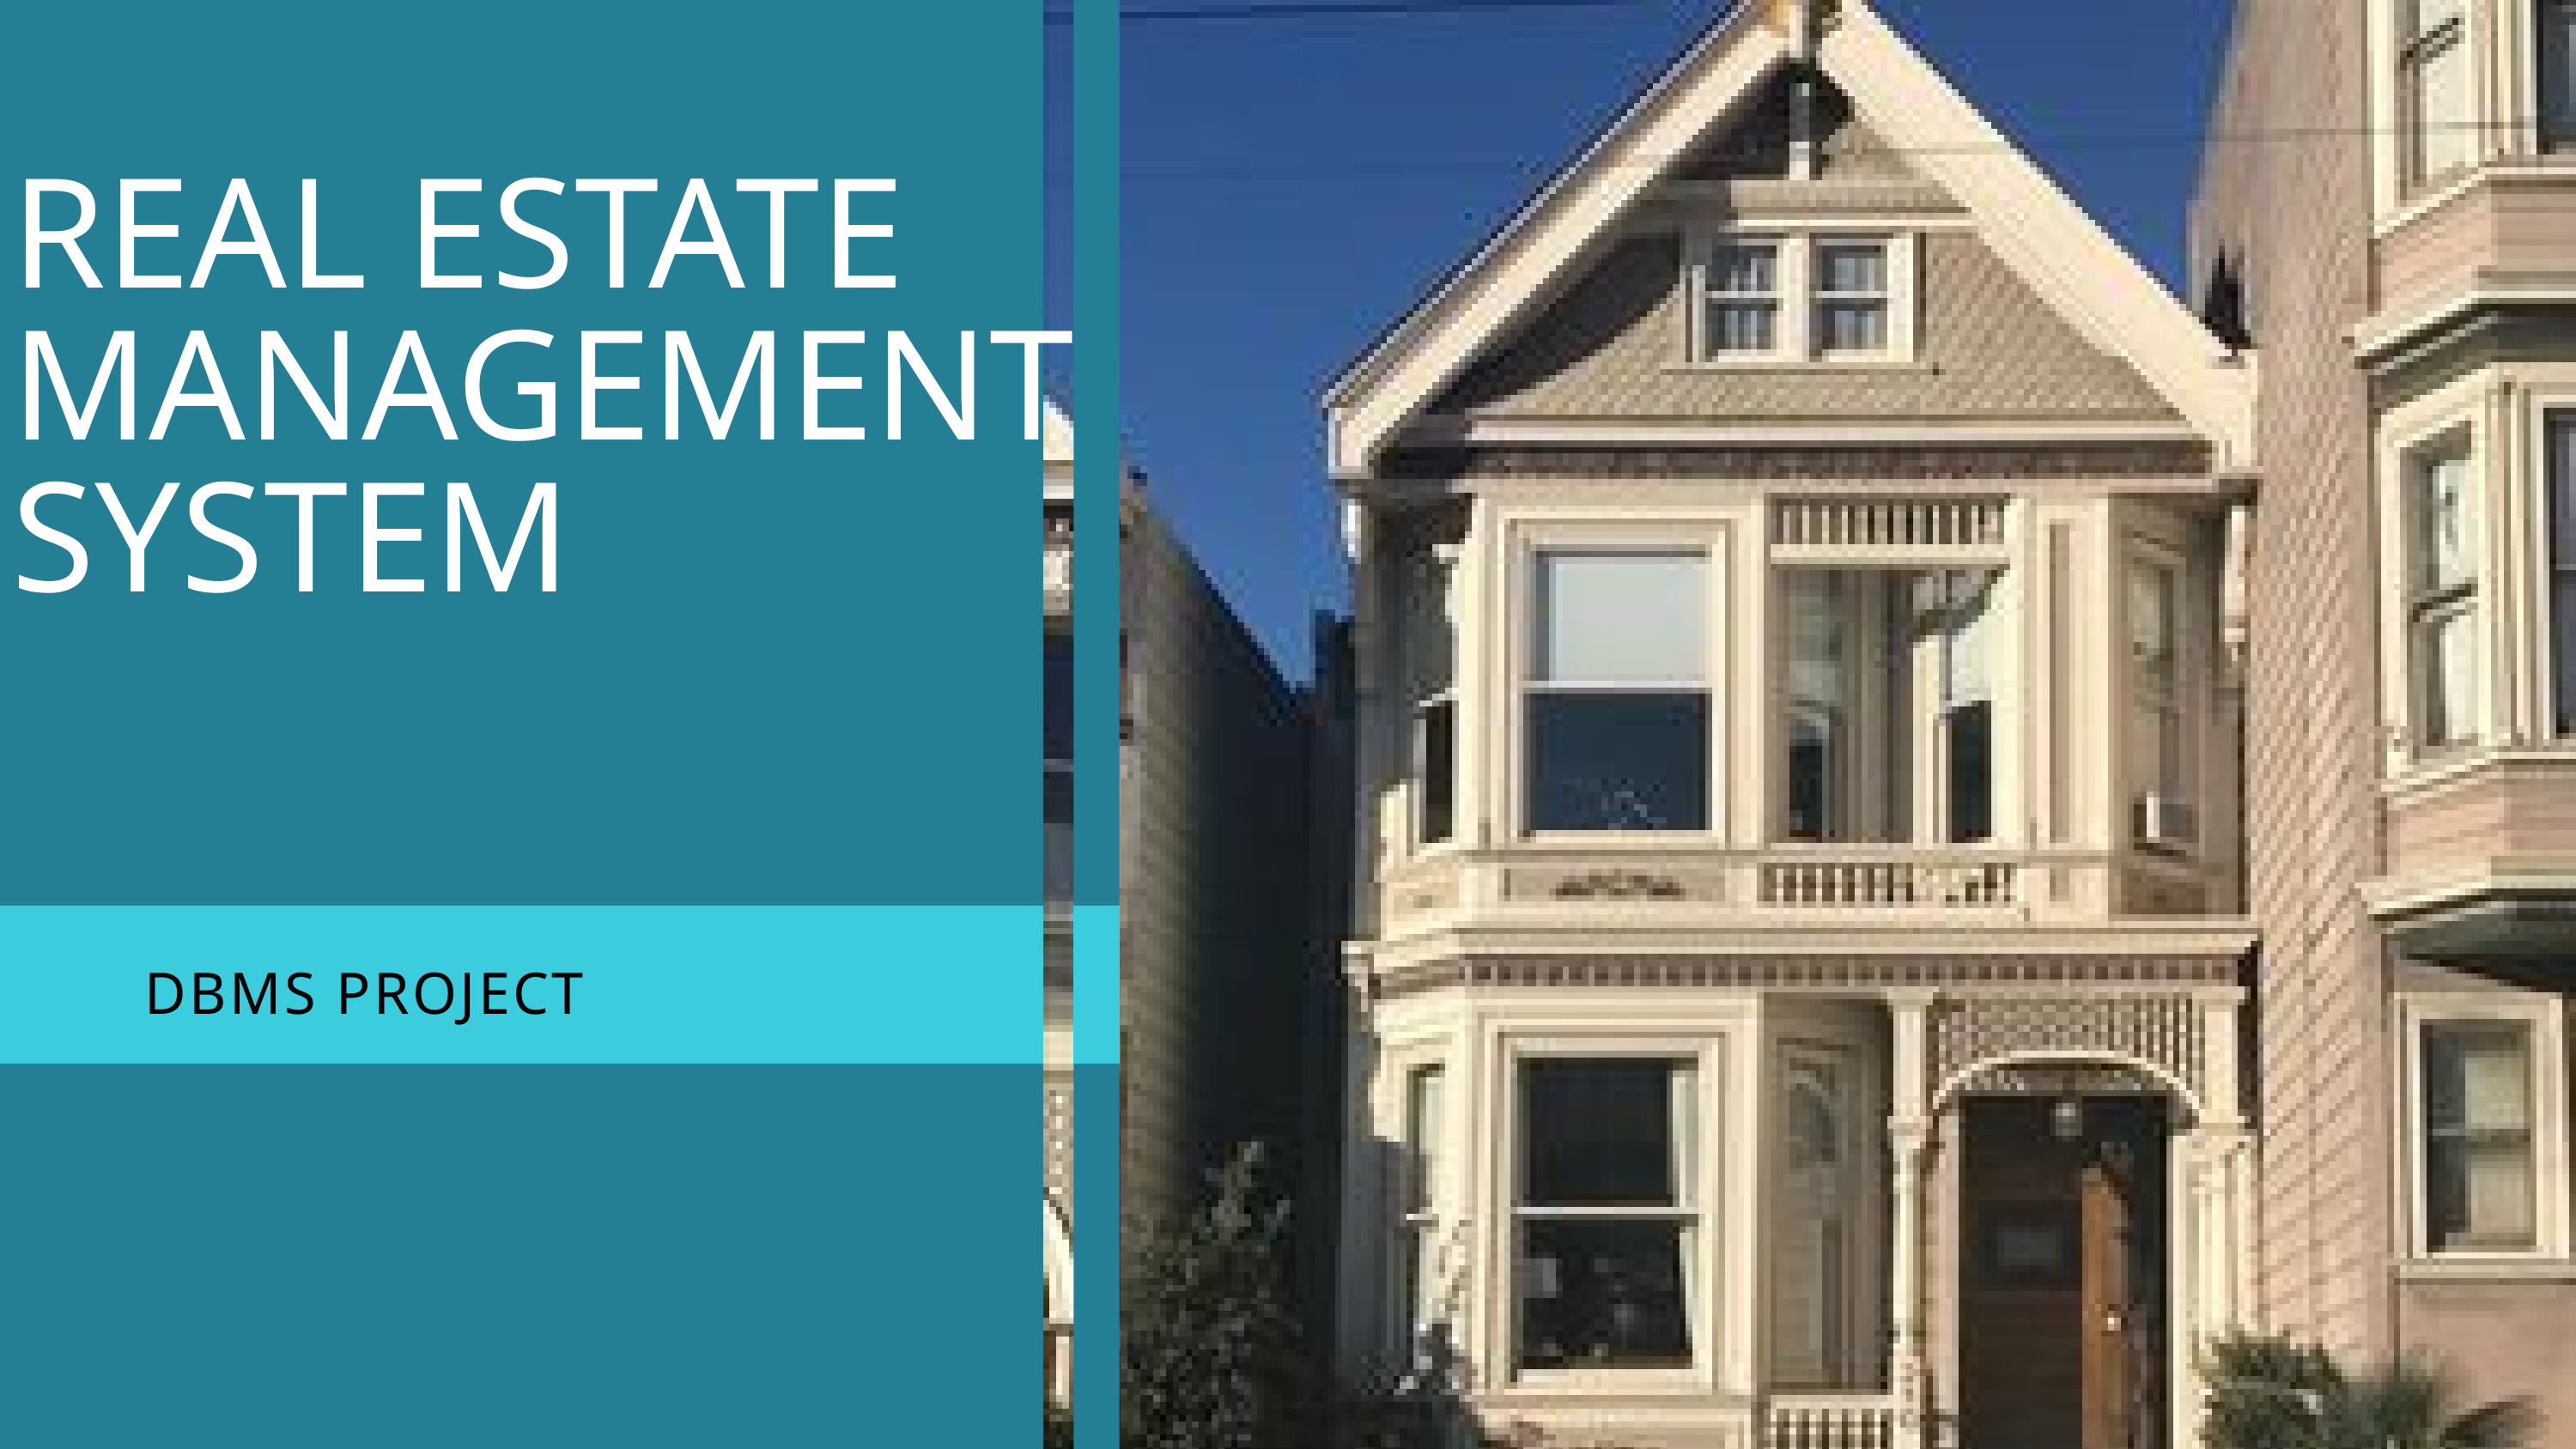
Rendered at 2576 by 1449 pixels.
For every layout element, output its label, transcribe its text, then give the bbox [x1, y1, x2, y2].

text_box REAL ESTATE MANAGEMENT SYSTEM [11, 166, 1038, 623]
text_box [144, 146, 336, 337]
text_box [1042, 0, 2576, 1449]
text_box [0, 905, 1044, 1064]
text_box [1073, 905, 1120, 1064]
